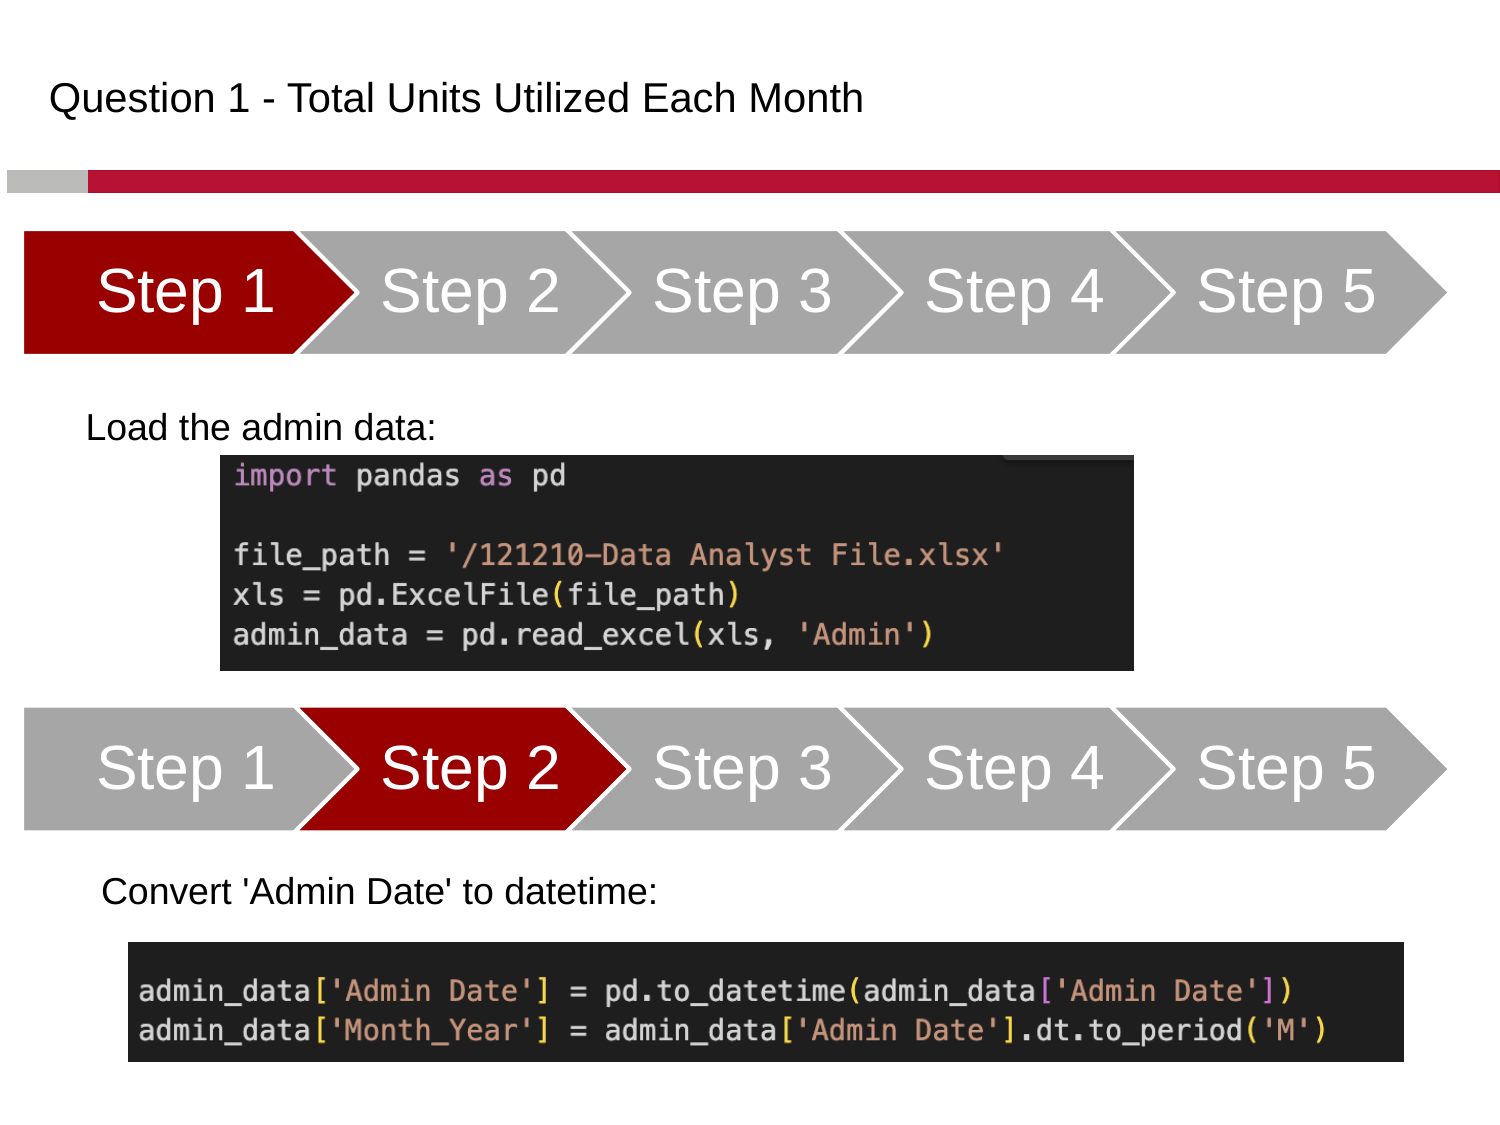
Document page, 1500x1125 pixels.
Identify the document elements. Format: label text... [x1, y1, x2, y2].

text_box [21, 705, 1451, 833]
picture [220, 455, 1134, 671]
text_box Question 1 - Total Units Utilized Each Month [34, 63, 1500, 129]
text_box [21, 228, 1451, 357]
text_box Convert 'Admin Date' to datetime: [86, 859, 674, 920]
picture [128, 942, 1404, 1062]
text_box Load the admin data: [70, 395, 453, 455]
